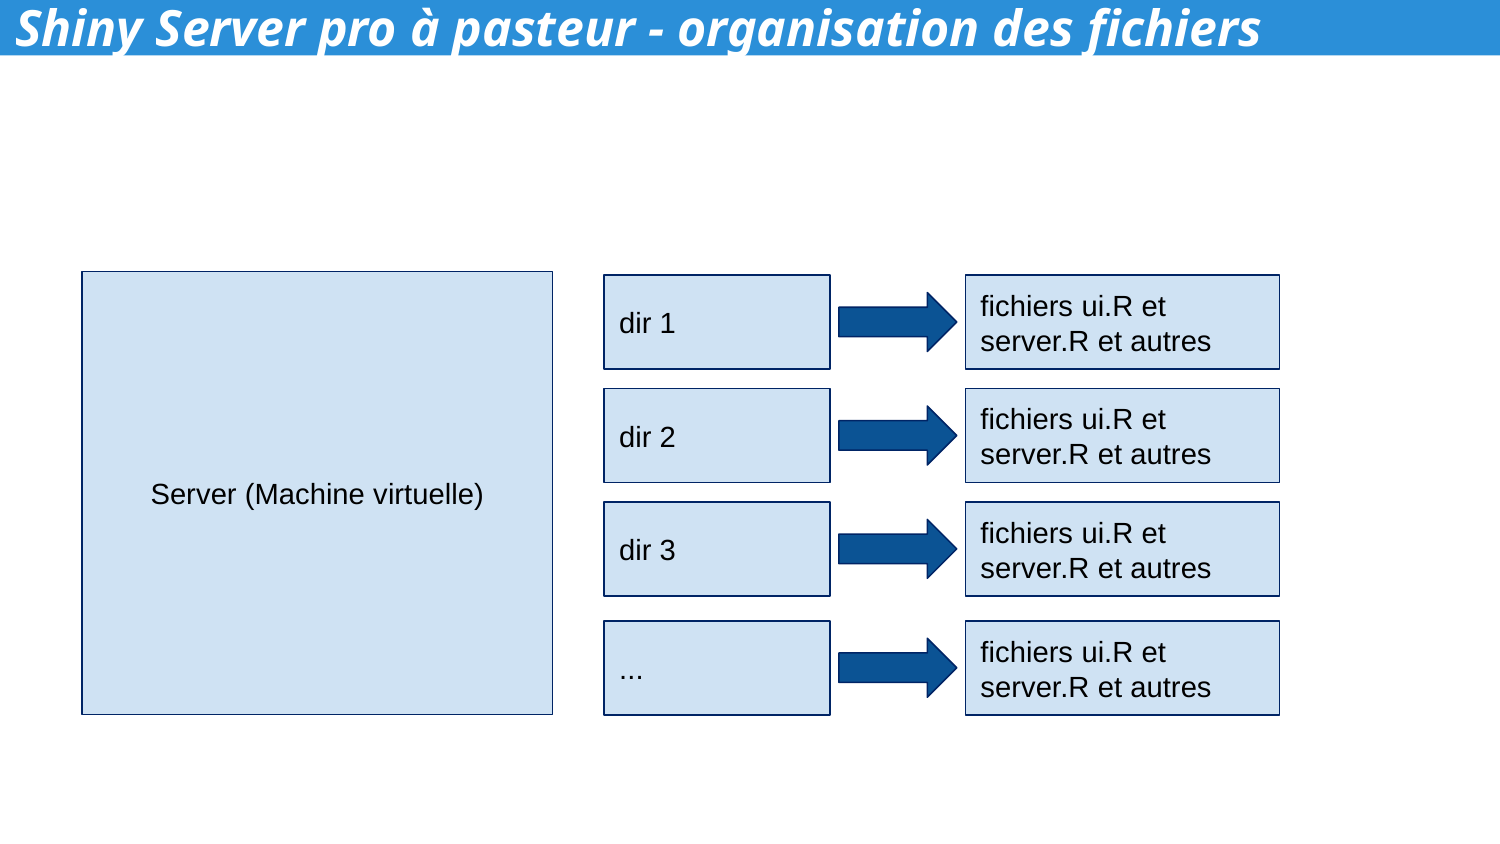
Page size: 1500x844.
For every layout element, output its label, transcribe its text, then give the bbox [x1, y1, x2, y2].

text_box fichiers ui.R et server.R et autres [965, 620, 1280, 715]
text_box [838, 292, 957, 352]
text_box [838, 638, 957, 698]
text_box Server (Machine virtuelle) [82, 271, 553, 715]
text_box [838, 406, 957, 465]
text_box dir 2 [604, 388, 831, 483]
text_box fichiers ui.R et server.R et autres [965, 501, 1280, 596]
text_box fichiers ui.R et server.R et autres [965, 275, 1280, 370]
text_box ... [604, 620, 831, 715]
text_box dir 3 [604, 501, 831, 596]
text_box dir 1 [604, 275, 831, 370]
title Shiny Server pro à pasteur - organisation des fichiers [0, 0, 1500, 56]
text_box [838, 519, 957, 579]
text_box fichiers ui.R et server.R et autres [965, 388, 1280, 483]
